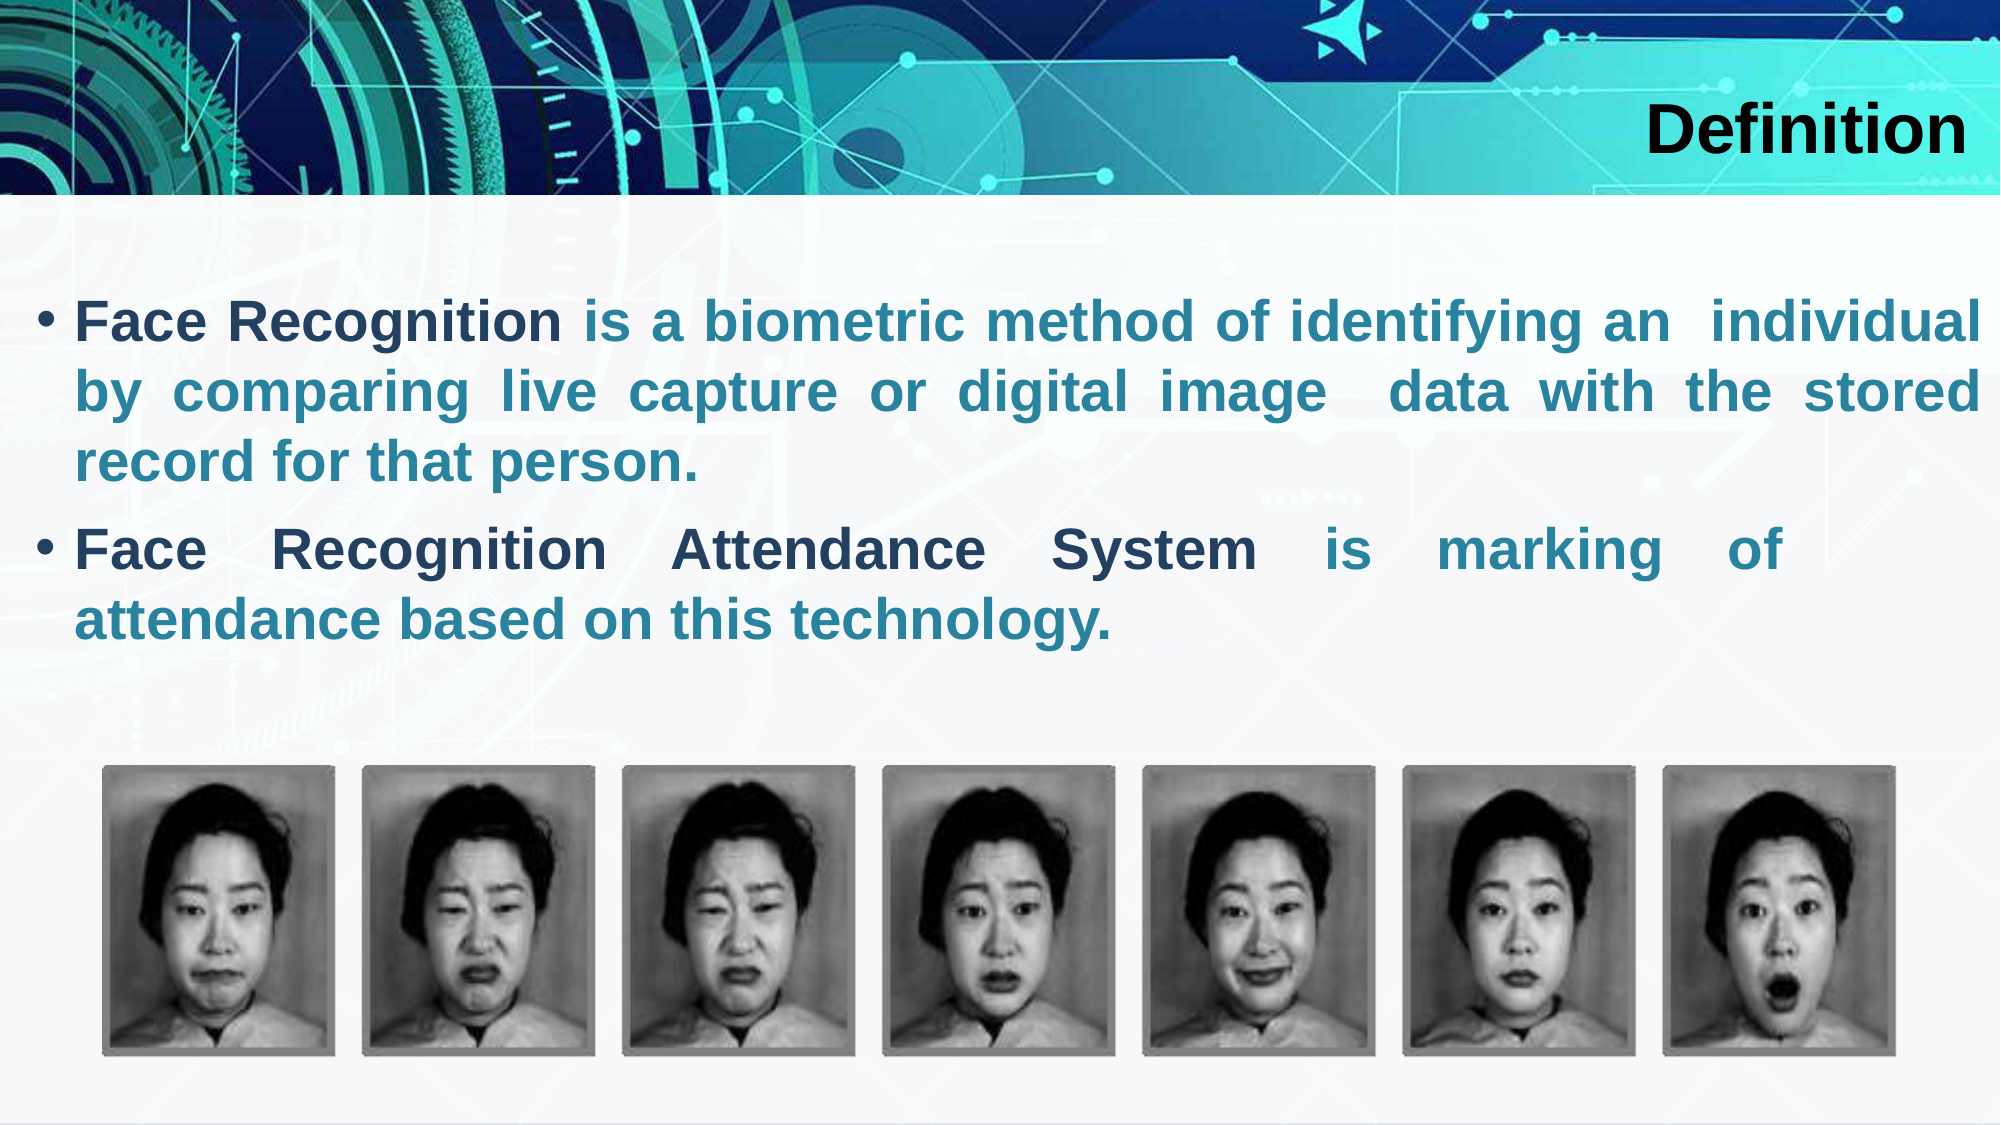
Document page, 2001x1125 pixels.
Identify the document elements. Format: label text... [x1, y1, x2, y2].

text_box [102, 765, 1899, 1060]
list Face Recognition is a biometric method of identifying an individual by comparing live capture or digital image data with the stored record for that person. Face Recognition Attendance System is marking of attendance based on this technology. [18, 275, 2000, 673]
title Definition [1630, 69, 2000, 192]
picture [0, 0, 2000, 1125]
